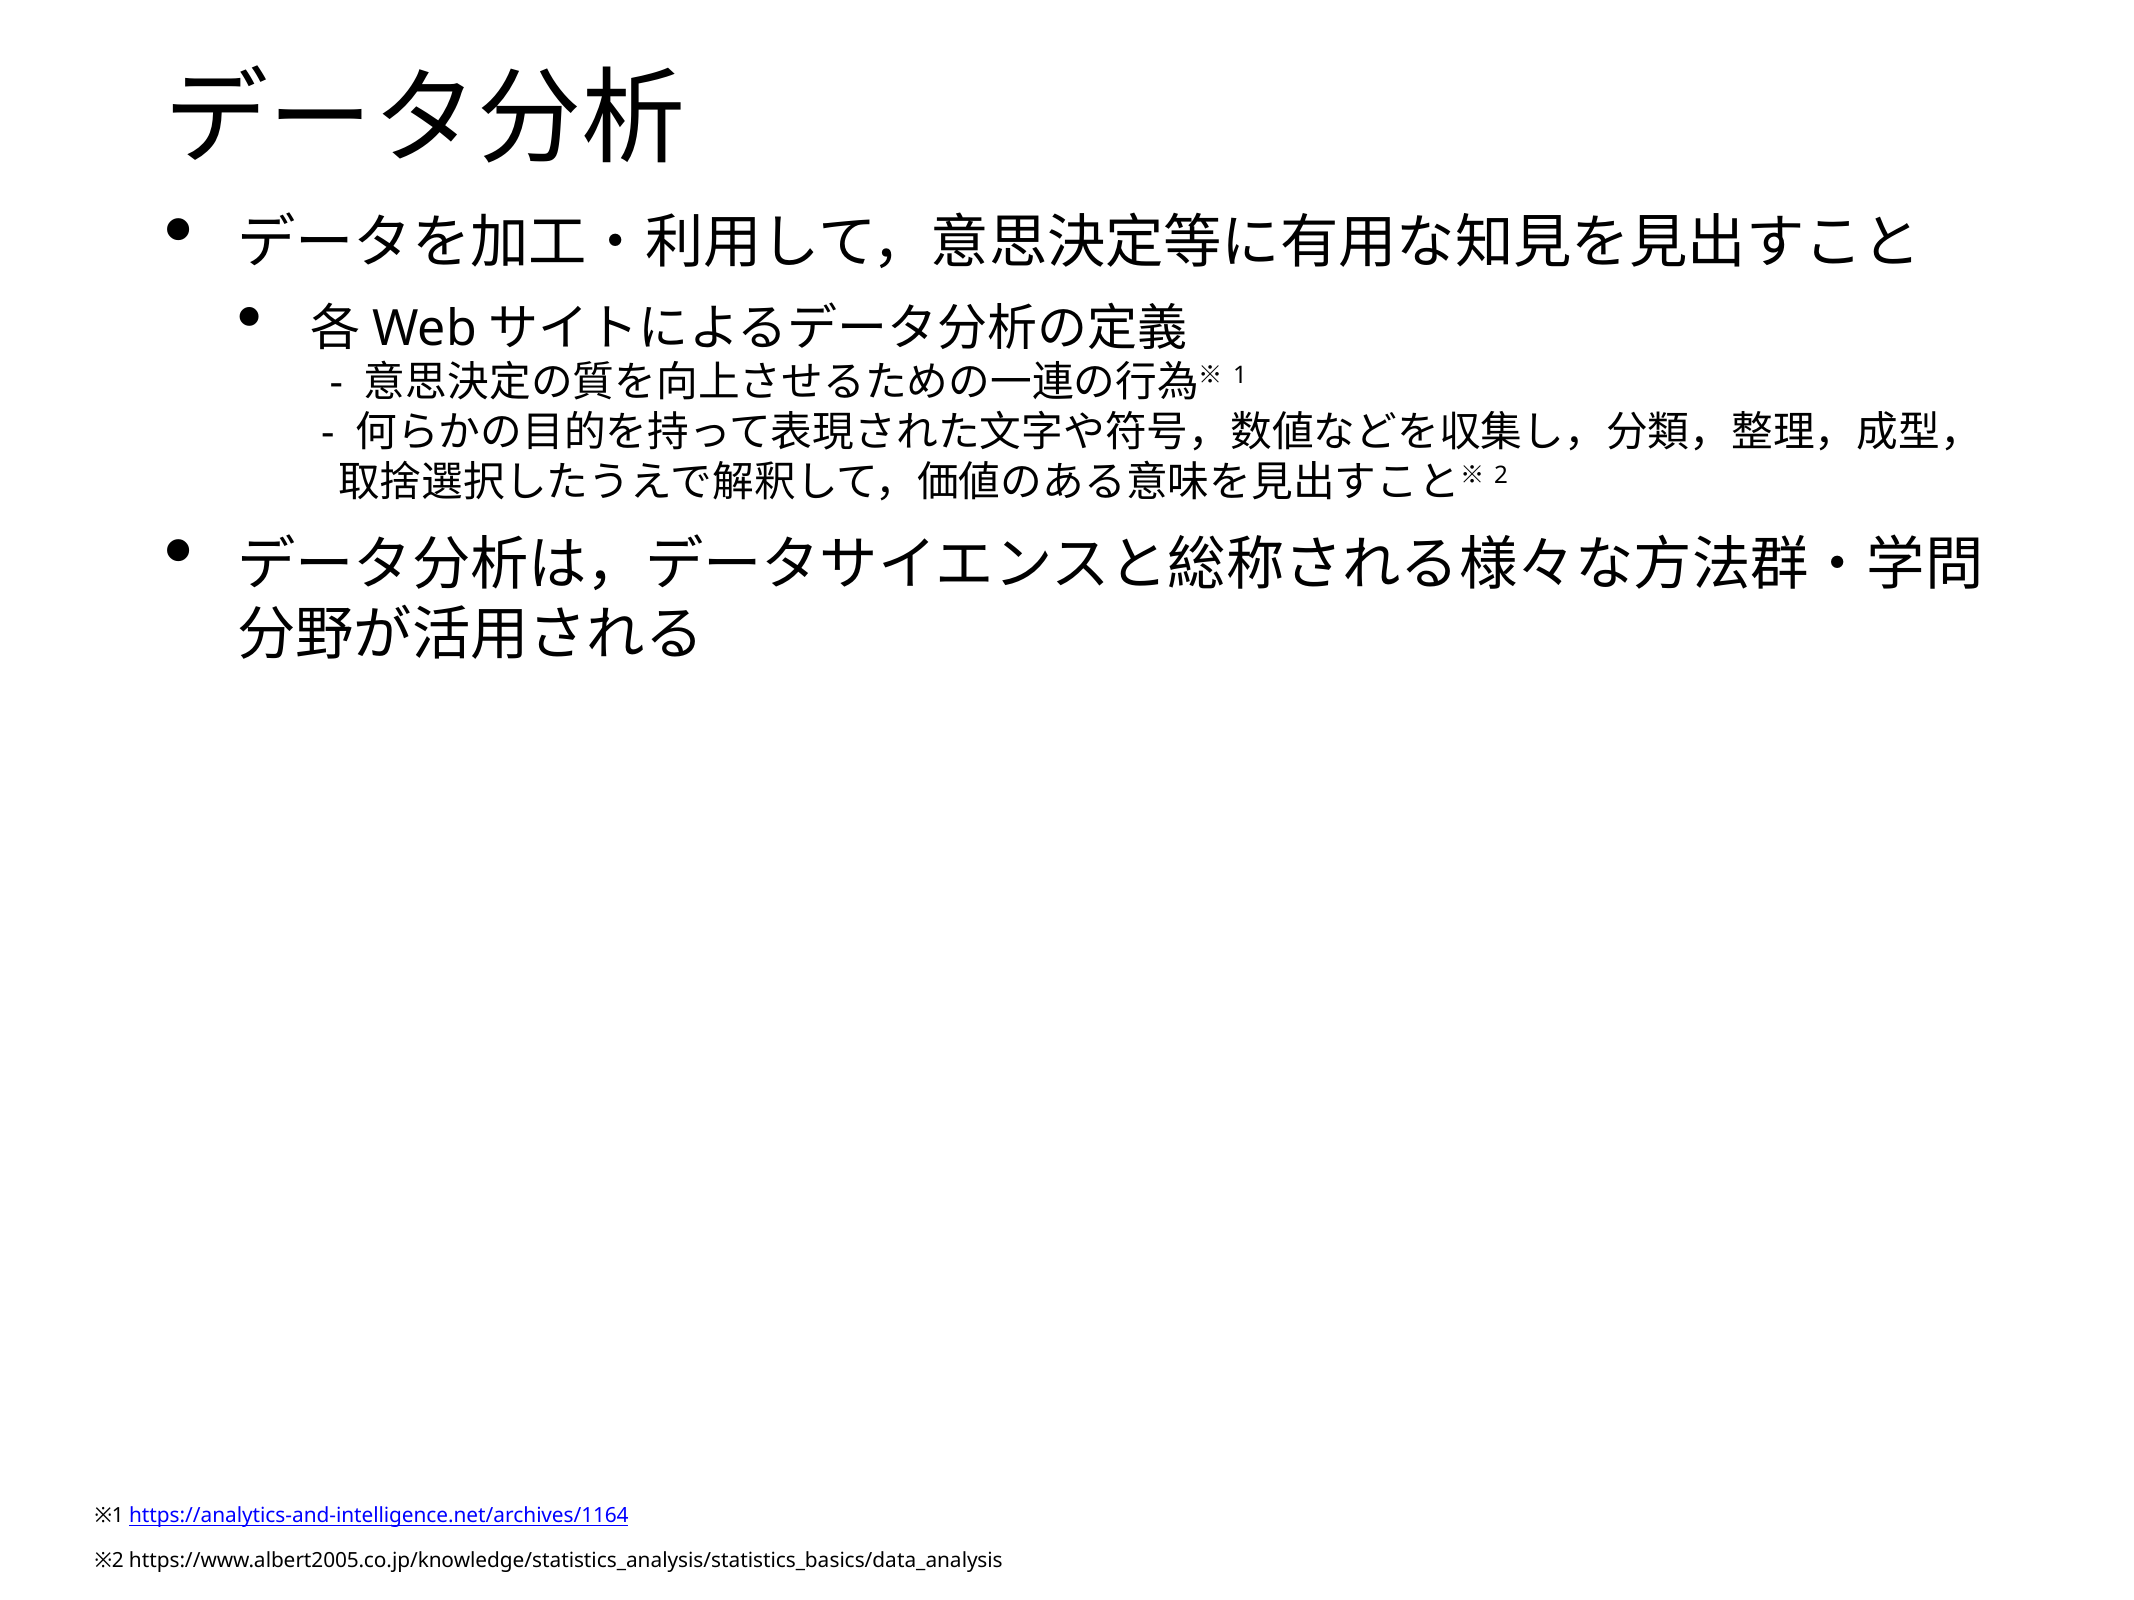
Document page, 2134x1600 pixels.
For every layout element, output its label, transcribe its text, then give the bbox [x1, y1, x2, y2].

list データを加工・利用して，意思決定等に有用な知見を見出すこと 各Webサイトによるデータ分析の定義 - 意思決定の質を向上させるための一連の行為※1 - 何らかの目的を持って表現された文字や符号，数値などを収集し，分類，整理，成型， 取捨選択したうえで解釈して，価値のある意味を見出すこと※2 データ分析は，データサイエンスと総称される様々な方法群・学問分野が活用される [155, 195, 2039, 879]
title データ分析 [155, 41, 1978, 193]
text_box ※1 https://analytics-and-intelligence.net/archives/1164 ※2 https://www.albert2005.co.jp/knowledge/statistics_analysis/statistics_basics/data_analysis [86, 1490, 1012, 1581]
